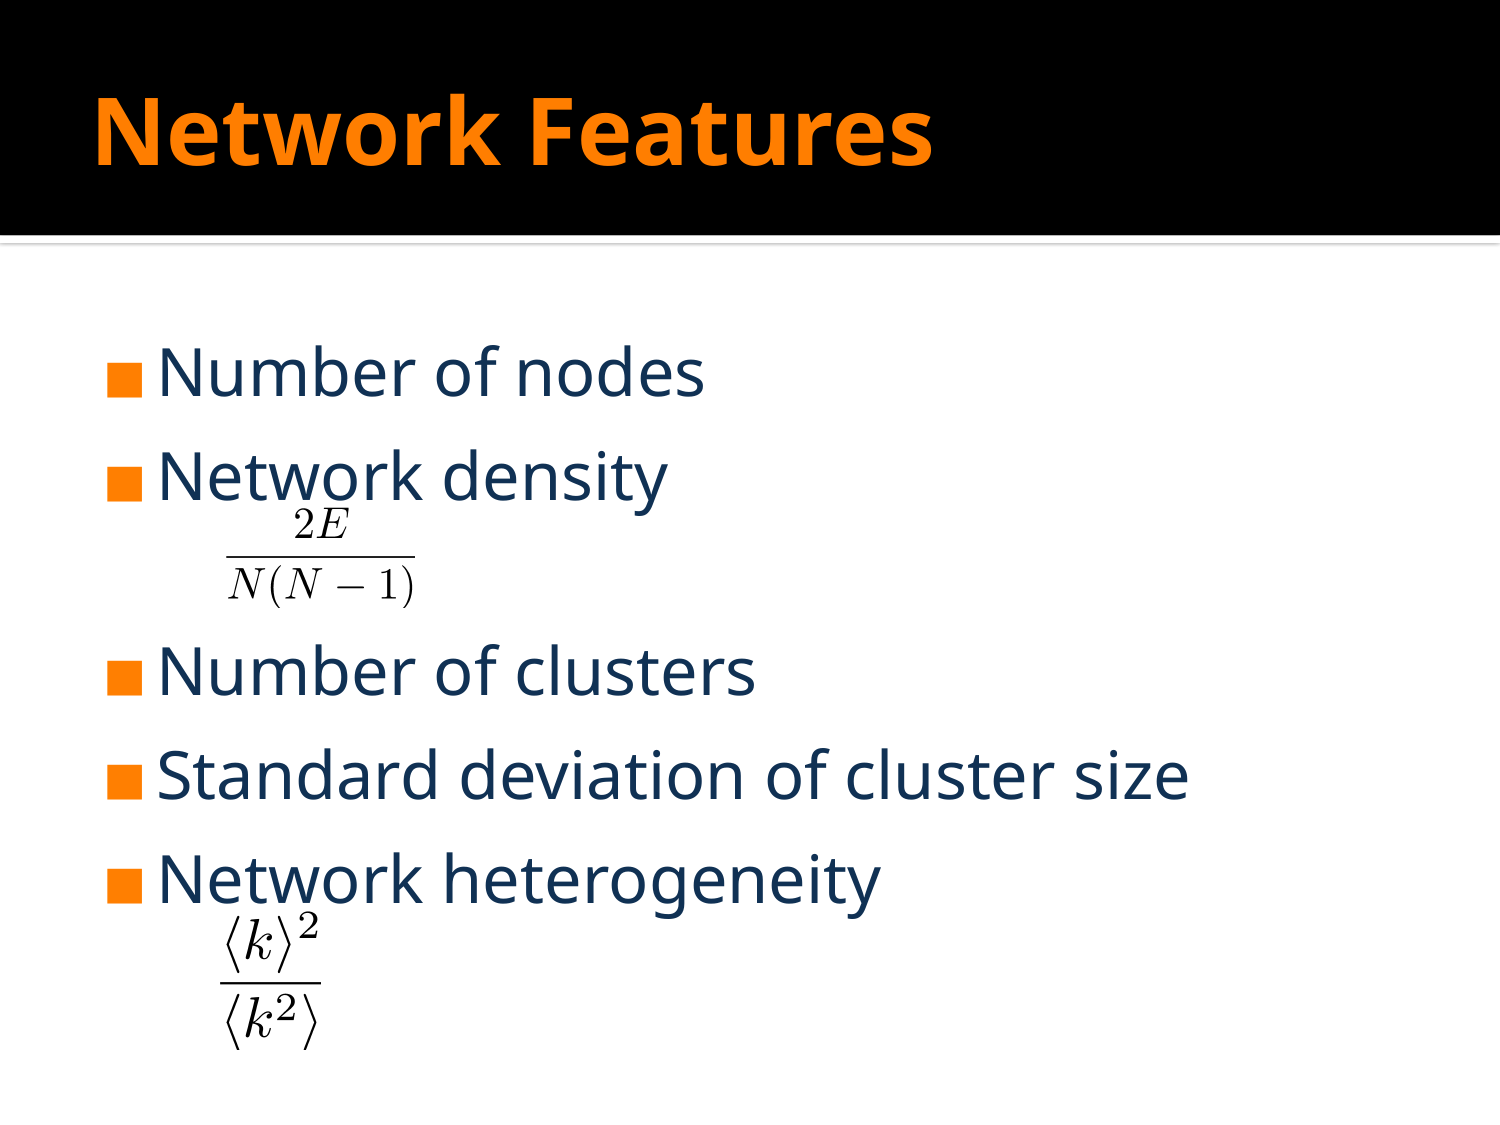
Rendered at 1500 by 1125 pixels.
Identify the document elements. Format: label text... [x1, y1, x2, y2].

list Number of nodes Network density Number of clusters Standard deviation of cluster size Network heterogeneity [75, 291, 1425, 1050]
title Network Features [75, 25, 1425, 231]
picture [219, 911, 321, 1051]
picture [225, 507, 415, 608]
